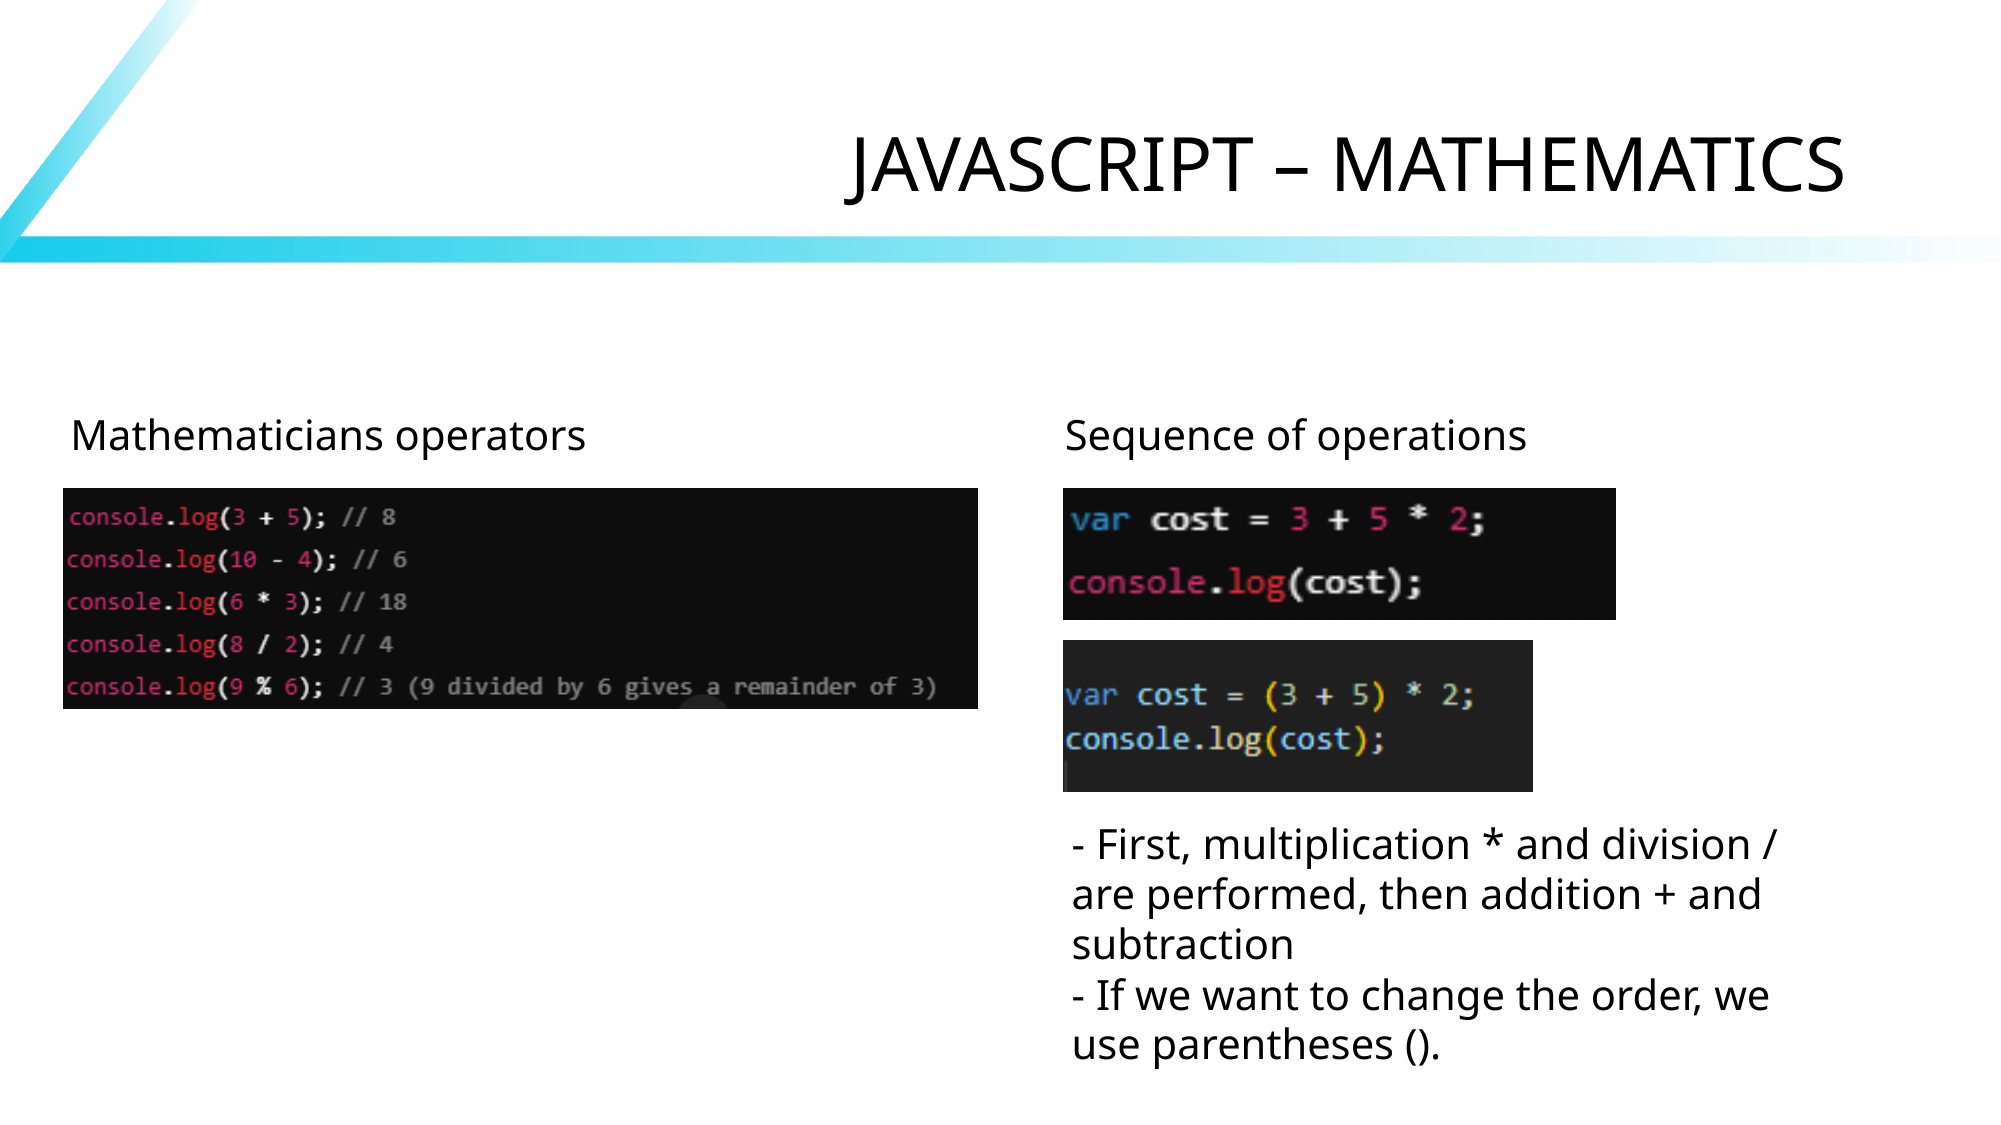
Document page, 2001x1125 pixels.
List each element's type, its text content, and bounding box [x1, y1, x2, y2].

text_box Sequence of operations [1050, 401, 2000, 466]
text_box - First, multiplication * and division / are performed, then addition + and subtraction - If we want to change the order, we use parentheses (). [1056, 810, 1857, 1076]
title JAVASCRIPT – MATHEMATICS [137, 58, 1863, 277]
picture [0, 0, 2000, 1125]
text_box Mathematicians operators [55, 401, 1050, 466]
